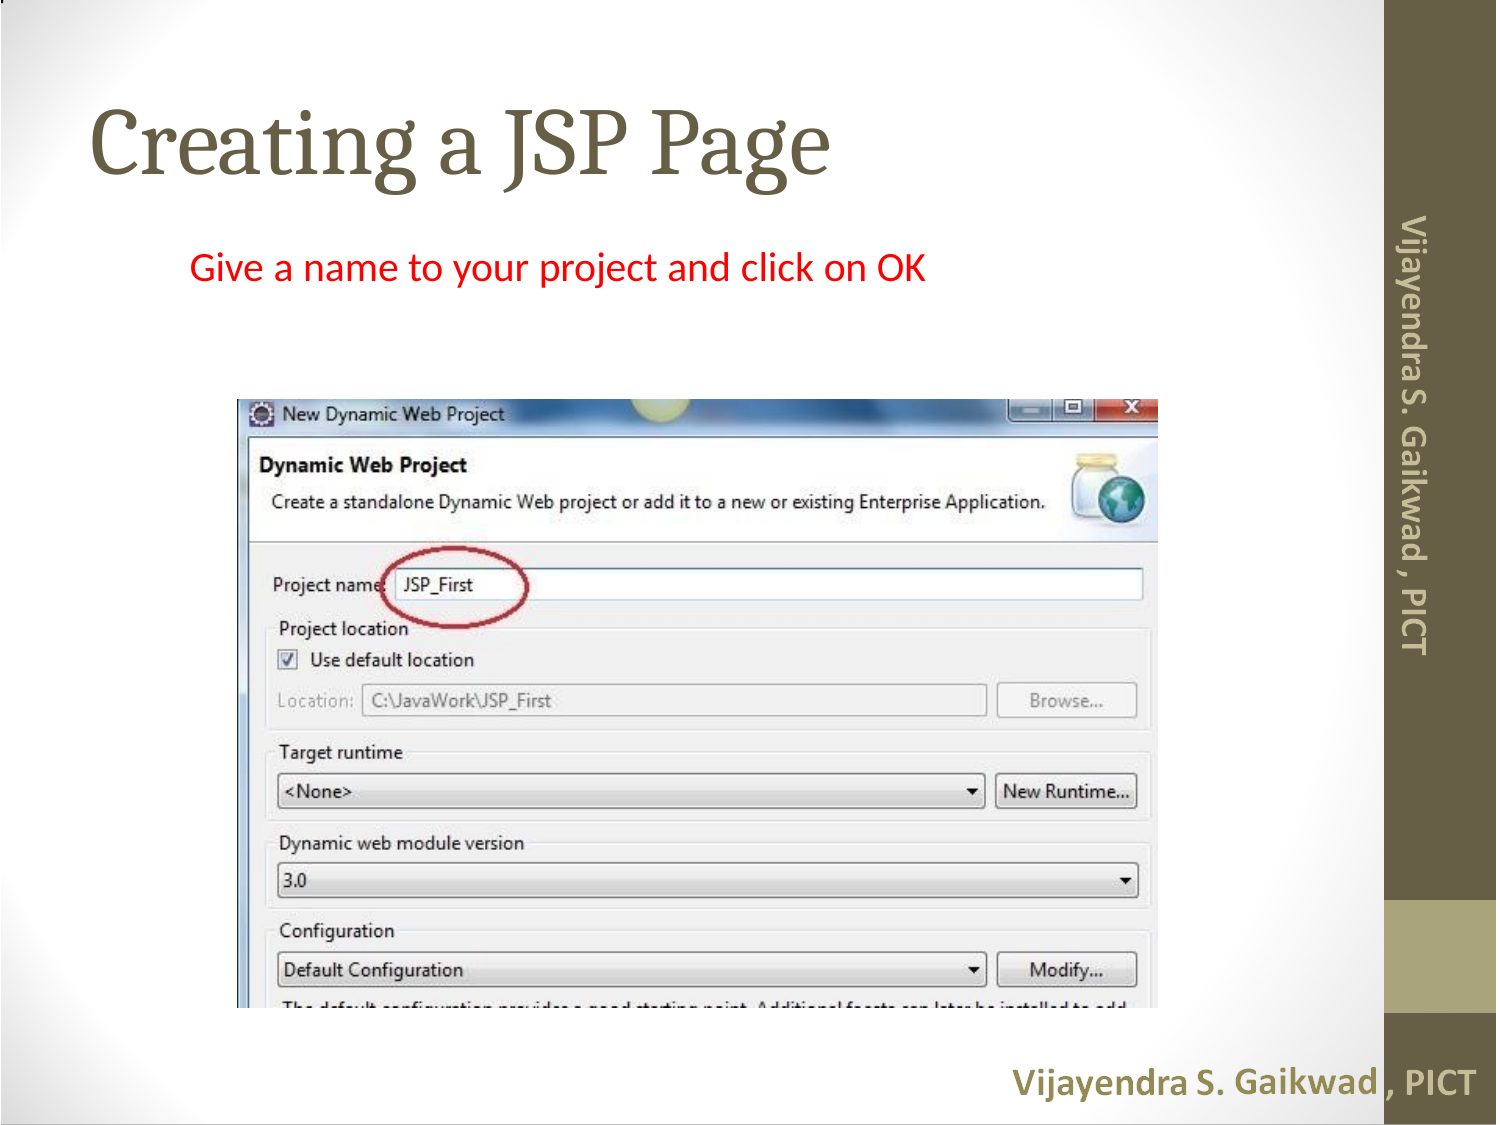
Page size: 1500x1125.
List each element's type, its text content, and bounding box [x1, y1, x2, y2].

picture [0, 0, 1500, 1125]
text_box Give a name to your project and click on OK [187, 237, 930, 290]
text_box Creating a JSP Page [87, 76, 988, 194]
